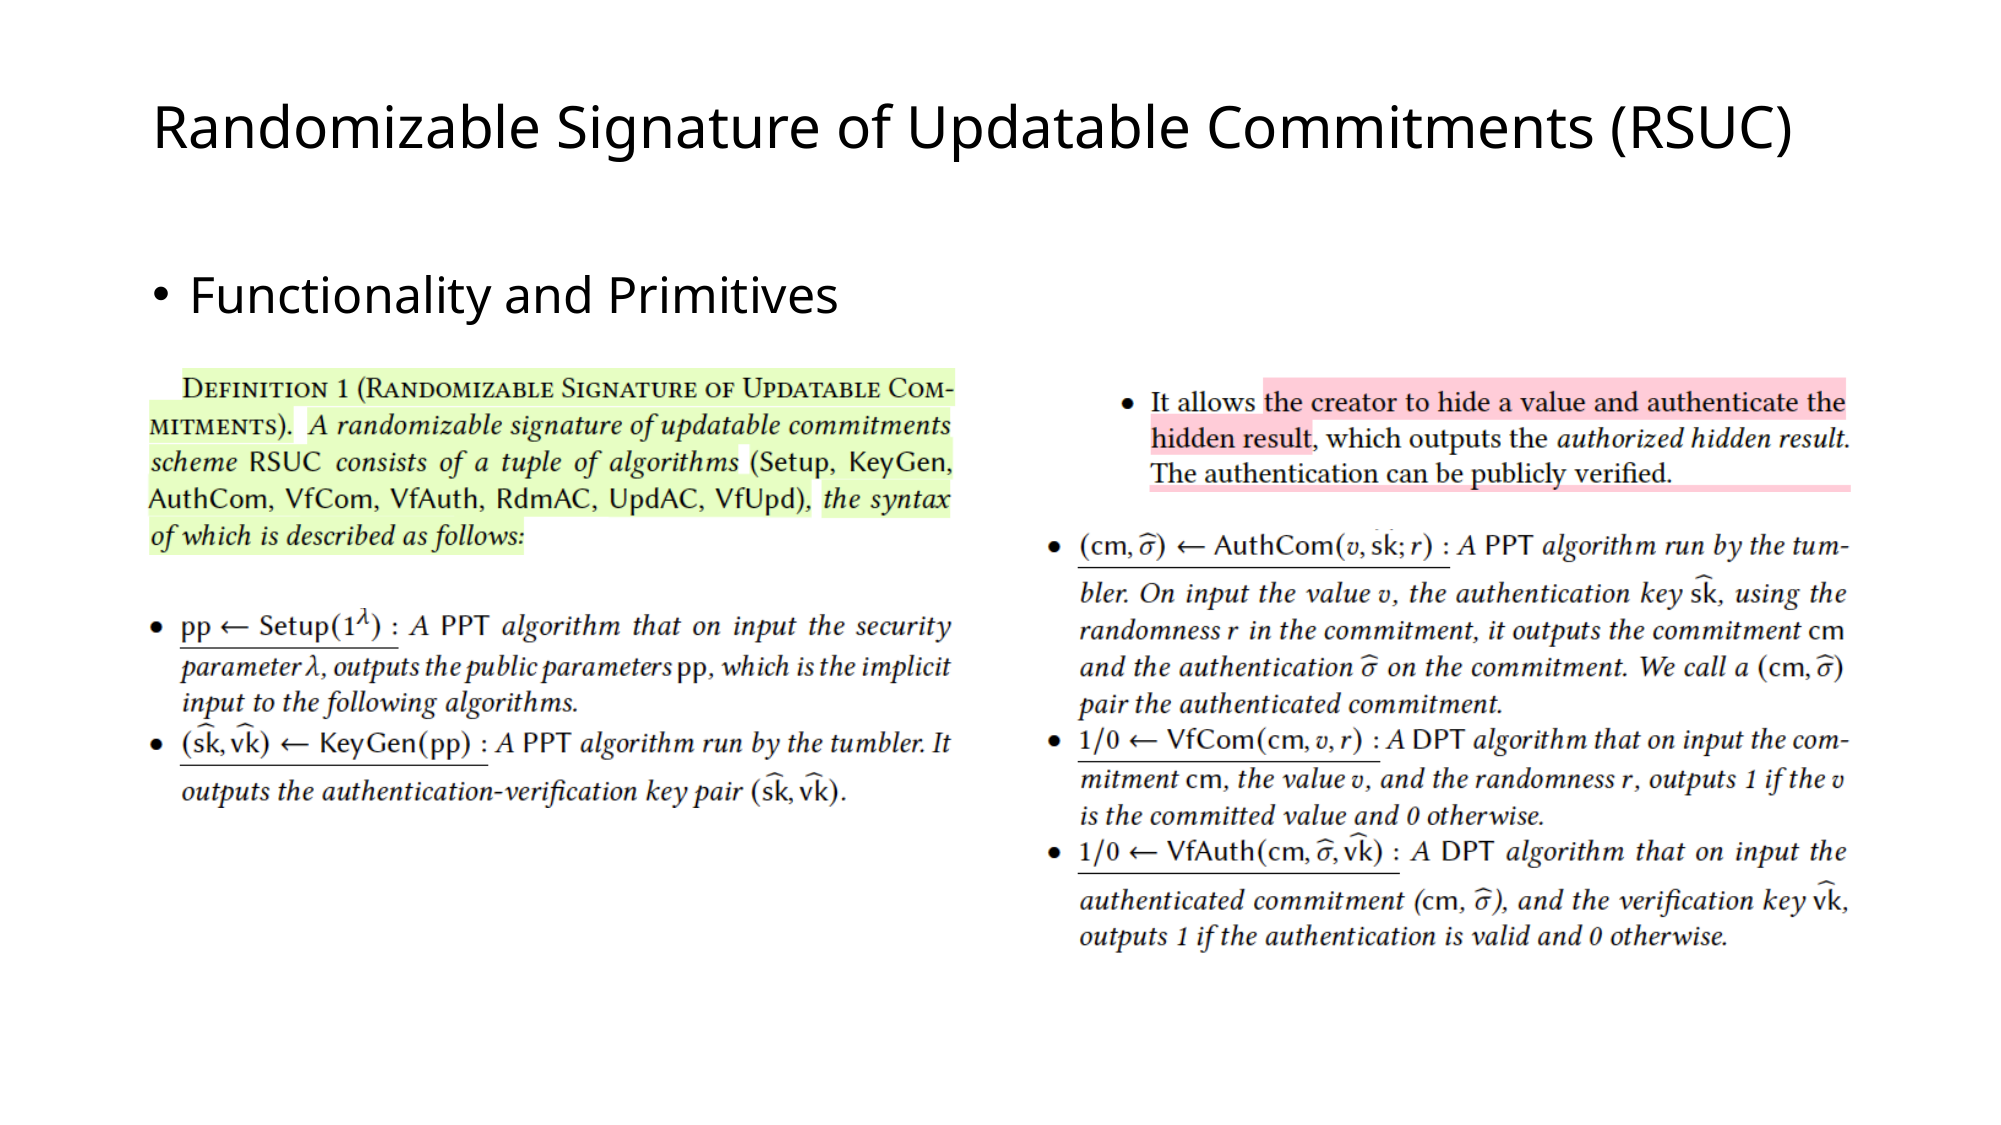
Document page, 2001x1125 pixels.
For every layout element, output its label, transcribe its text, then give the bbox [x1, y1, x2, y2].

list Functionality and Primitives [137, 225, 1863, 992]
picture [1035, 529, 1863, 954]
title Randomizable Signature of Updatable Commitments (RSUC) [137, 59, 1863, 200]
picture [1035, 368, 1863, 492]
picture [137, 368, 965, 555]
picture [137, 608, 965, 808]
